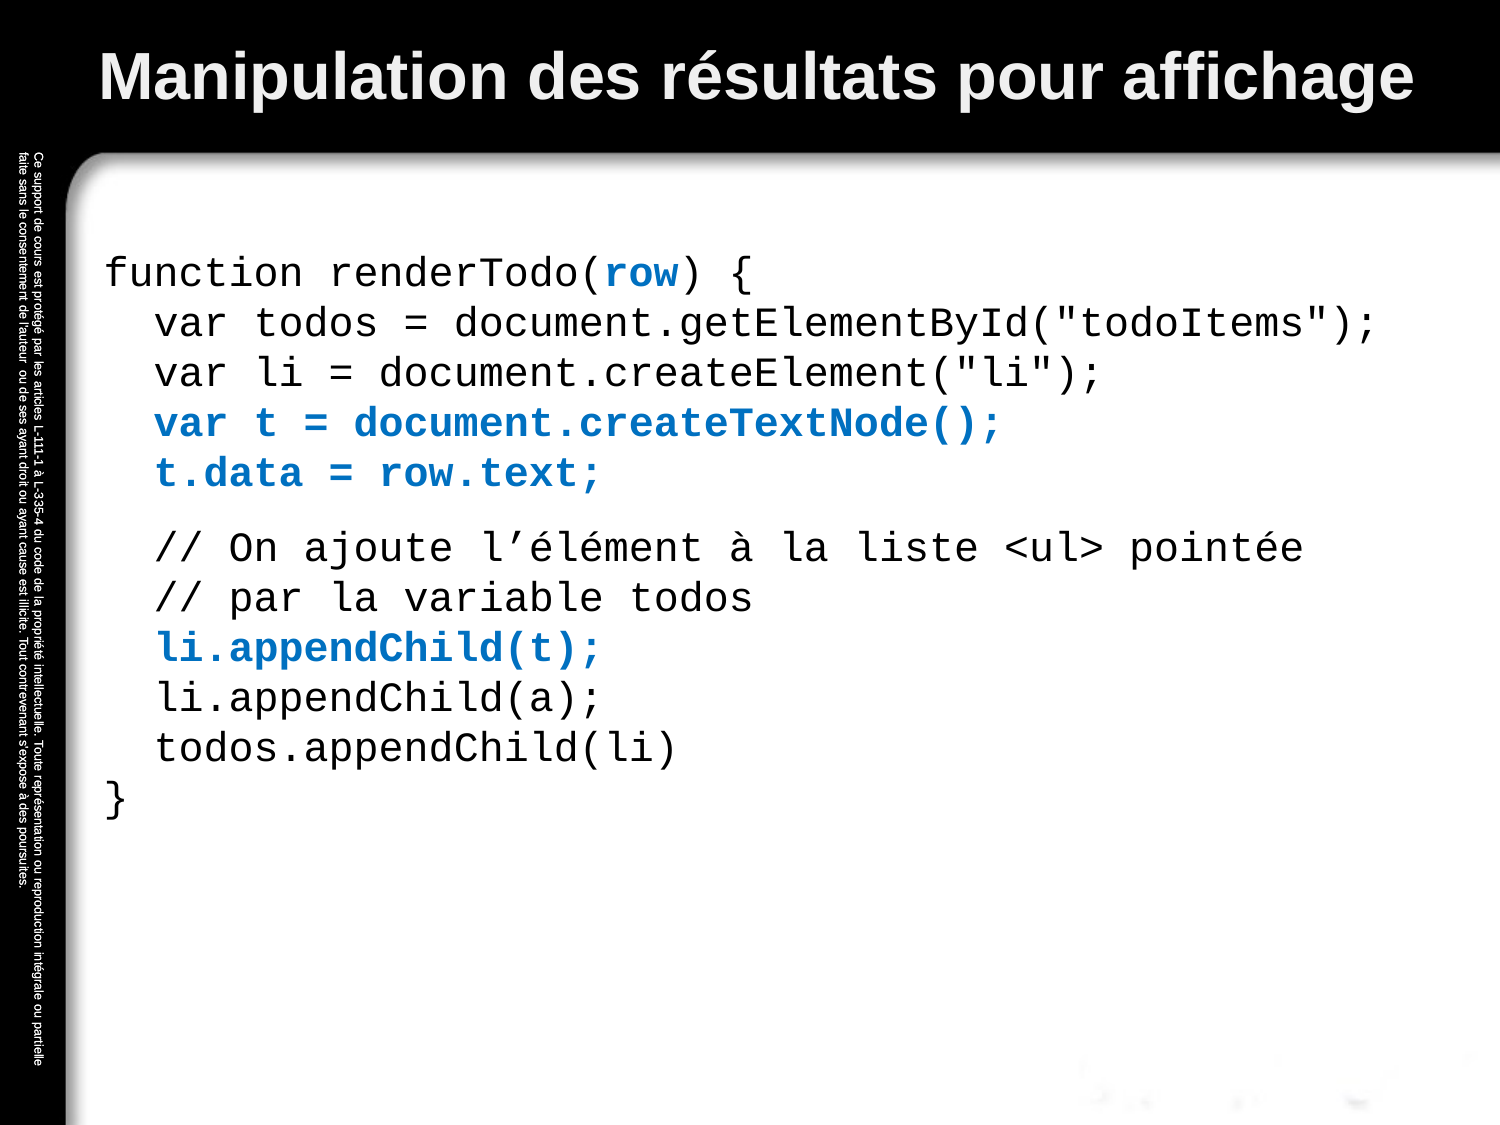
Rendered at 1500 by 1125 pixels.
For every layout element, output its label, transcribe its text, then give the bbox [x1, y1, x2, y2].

list function renderTodo(row) { var todos = document.getElementById("todoItems"); var li = document.createElement("li"); var t = document.createTextNode(); t.data = row.text; // On ajoute l’élément à la liste <ul> pointée // par la variable todos li.appendChild(t); li.appendChild(a); todos.appendChild(li) } [88, 237, 1471, 1013]
picture [0, 0, 1500, 1125]
title Manipulation des résultats pour affichage [83, 28, 1472, 117]
